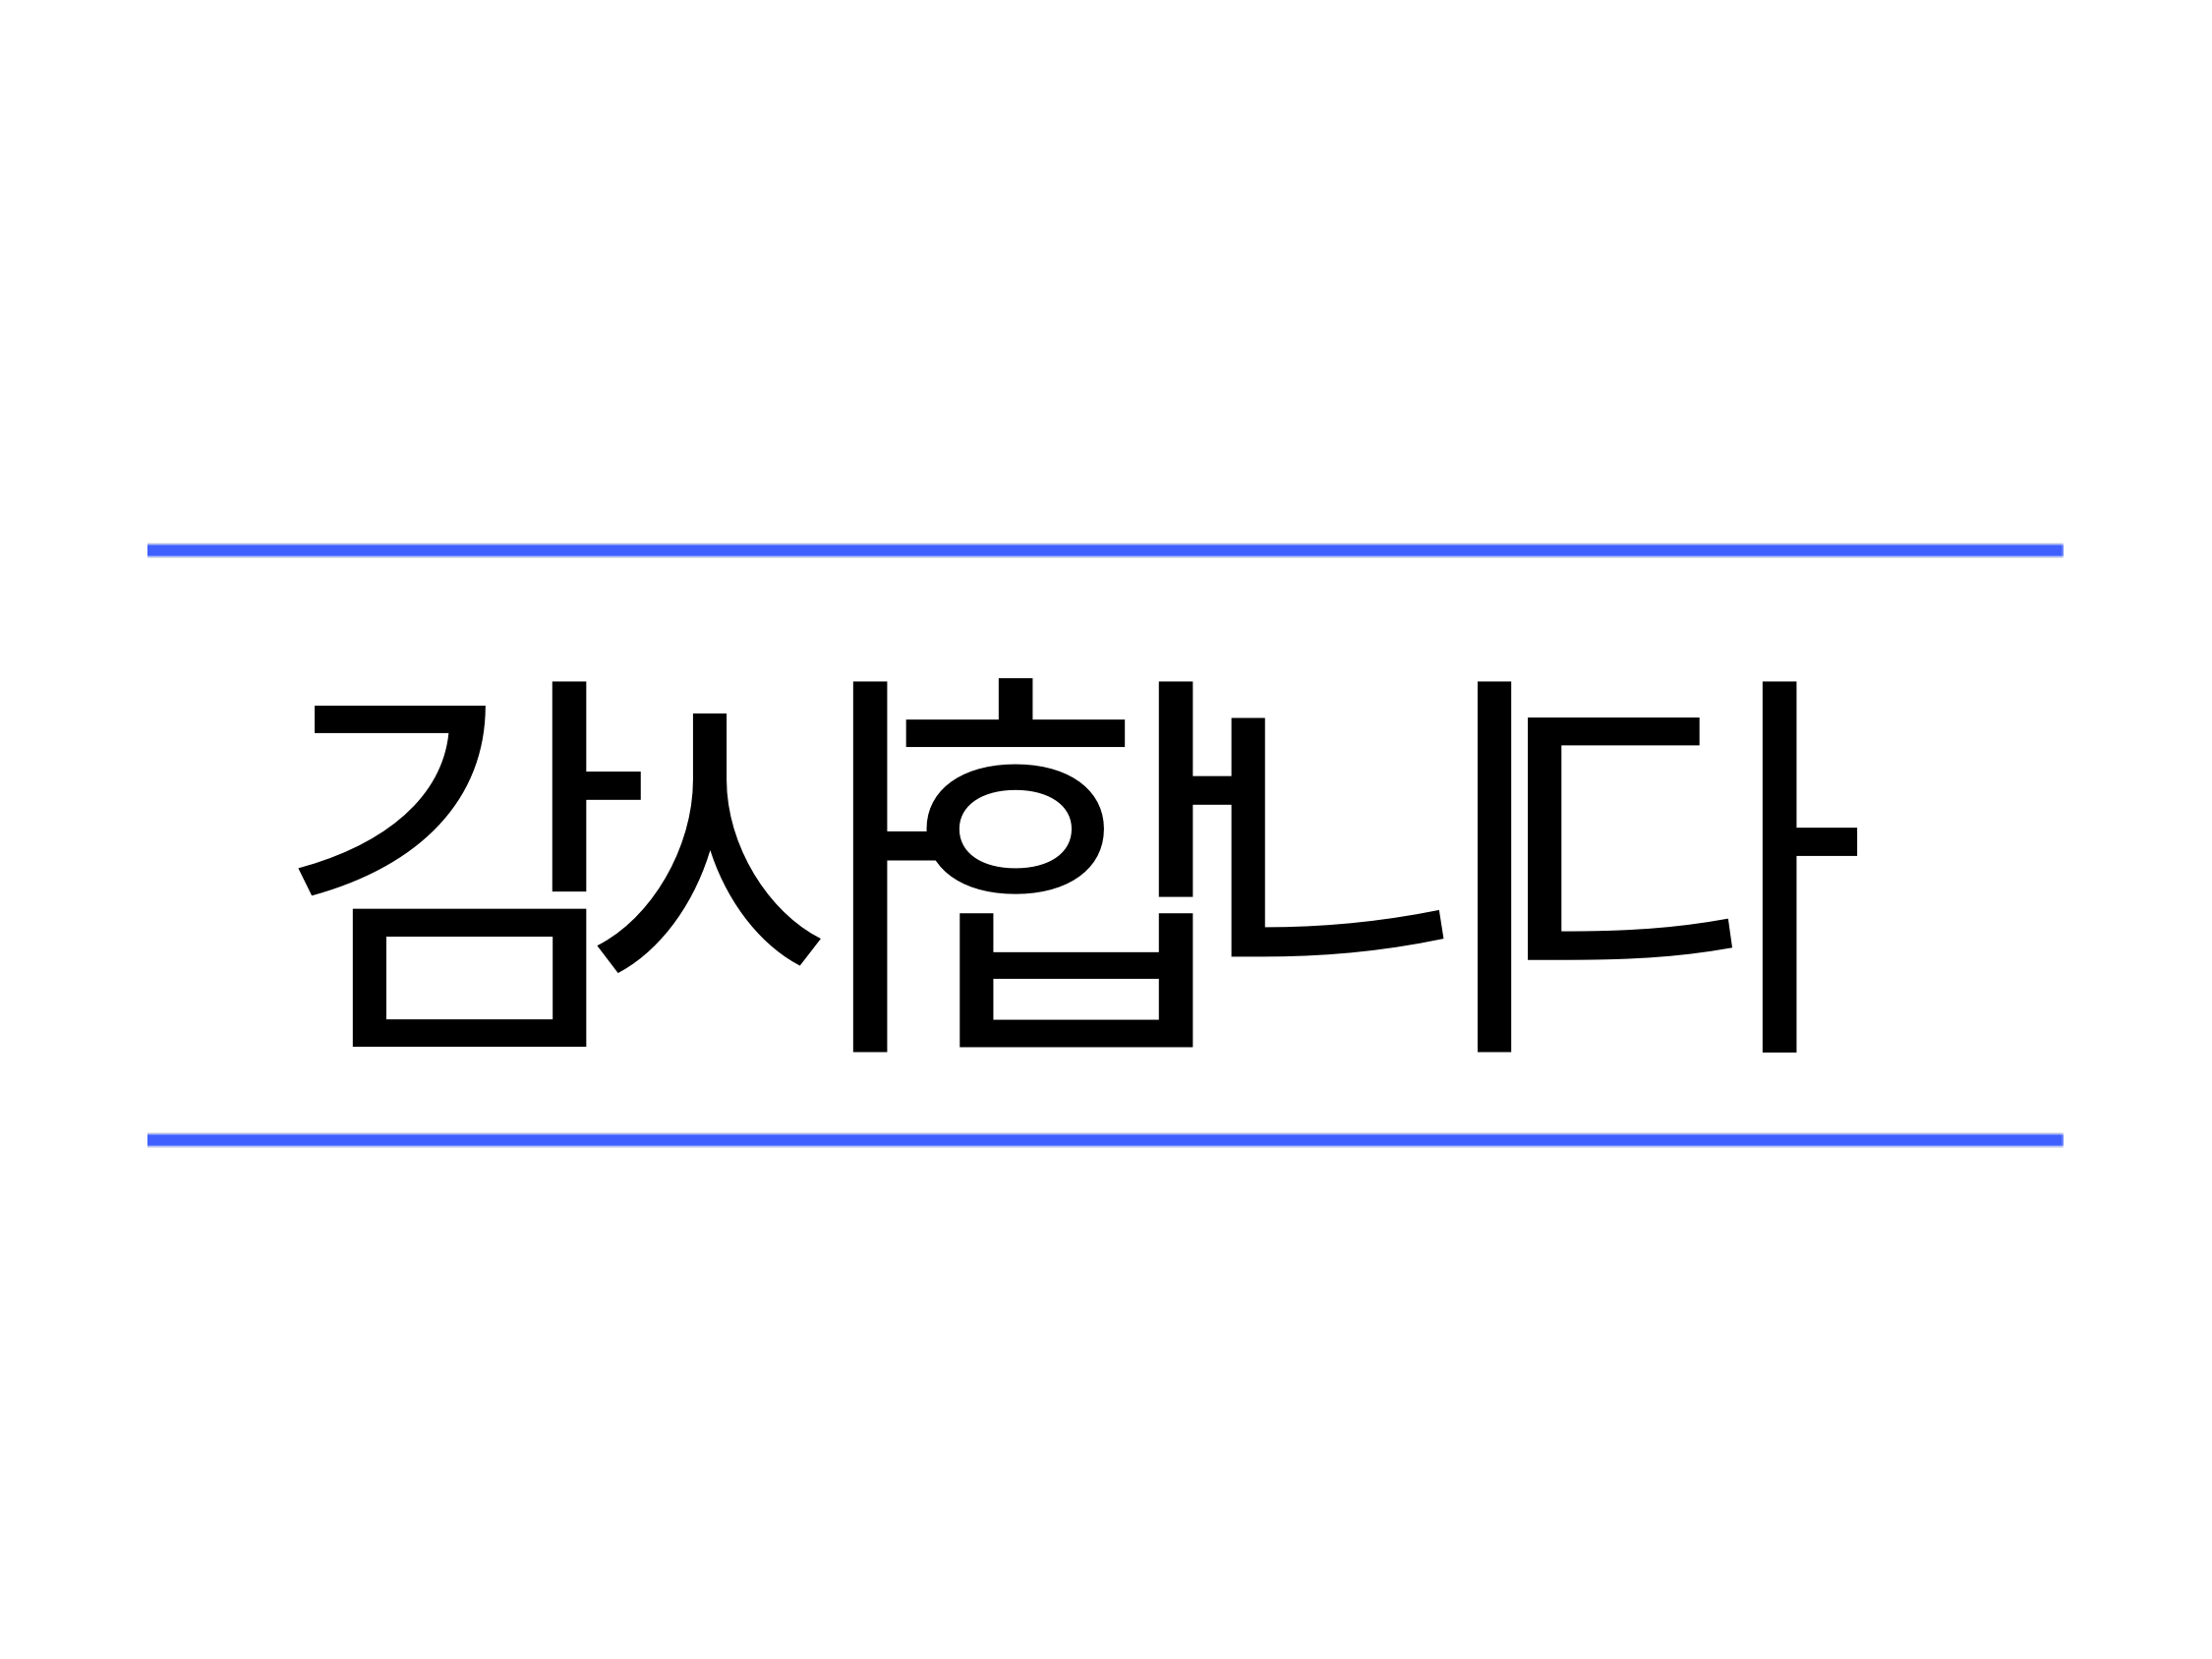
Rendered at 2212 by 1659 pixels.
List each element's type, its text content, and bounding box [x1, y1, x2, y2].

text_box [147, 525, 2064, 577]
text_box 감사합니다 [0, 602, 2212, 1530]
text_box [147, 1115, 2064, 1167]
